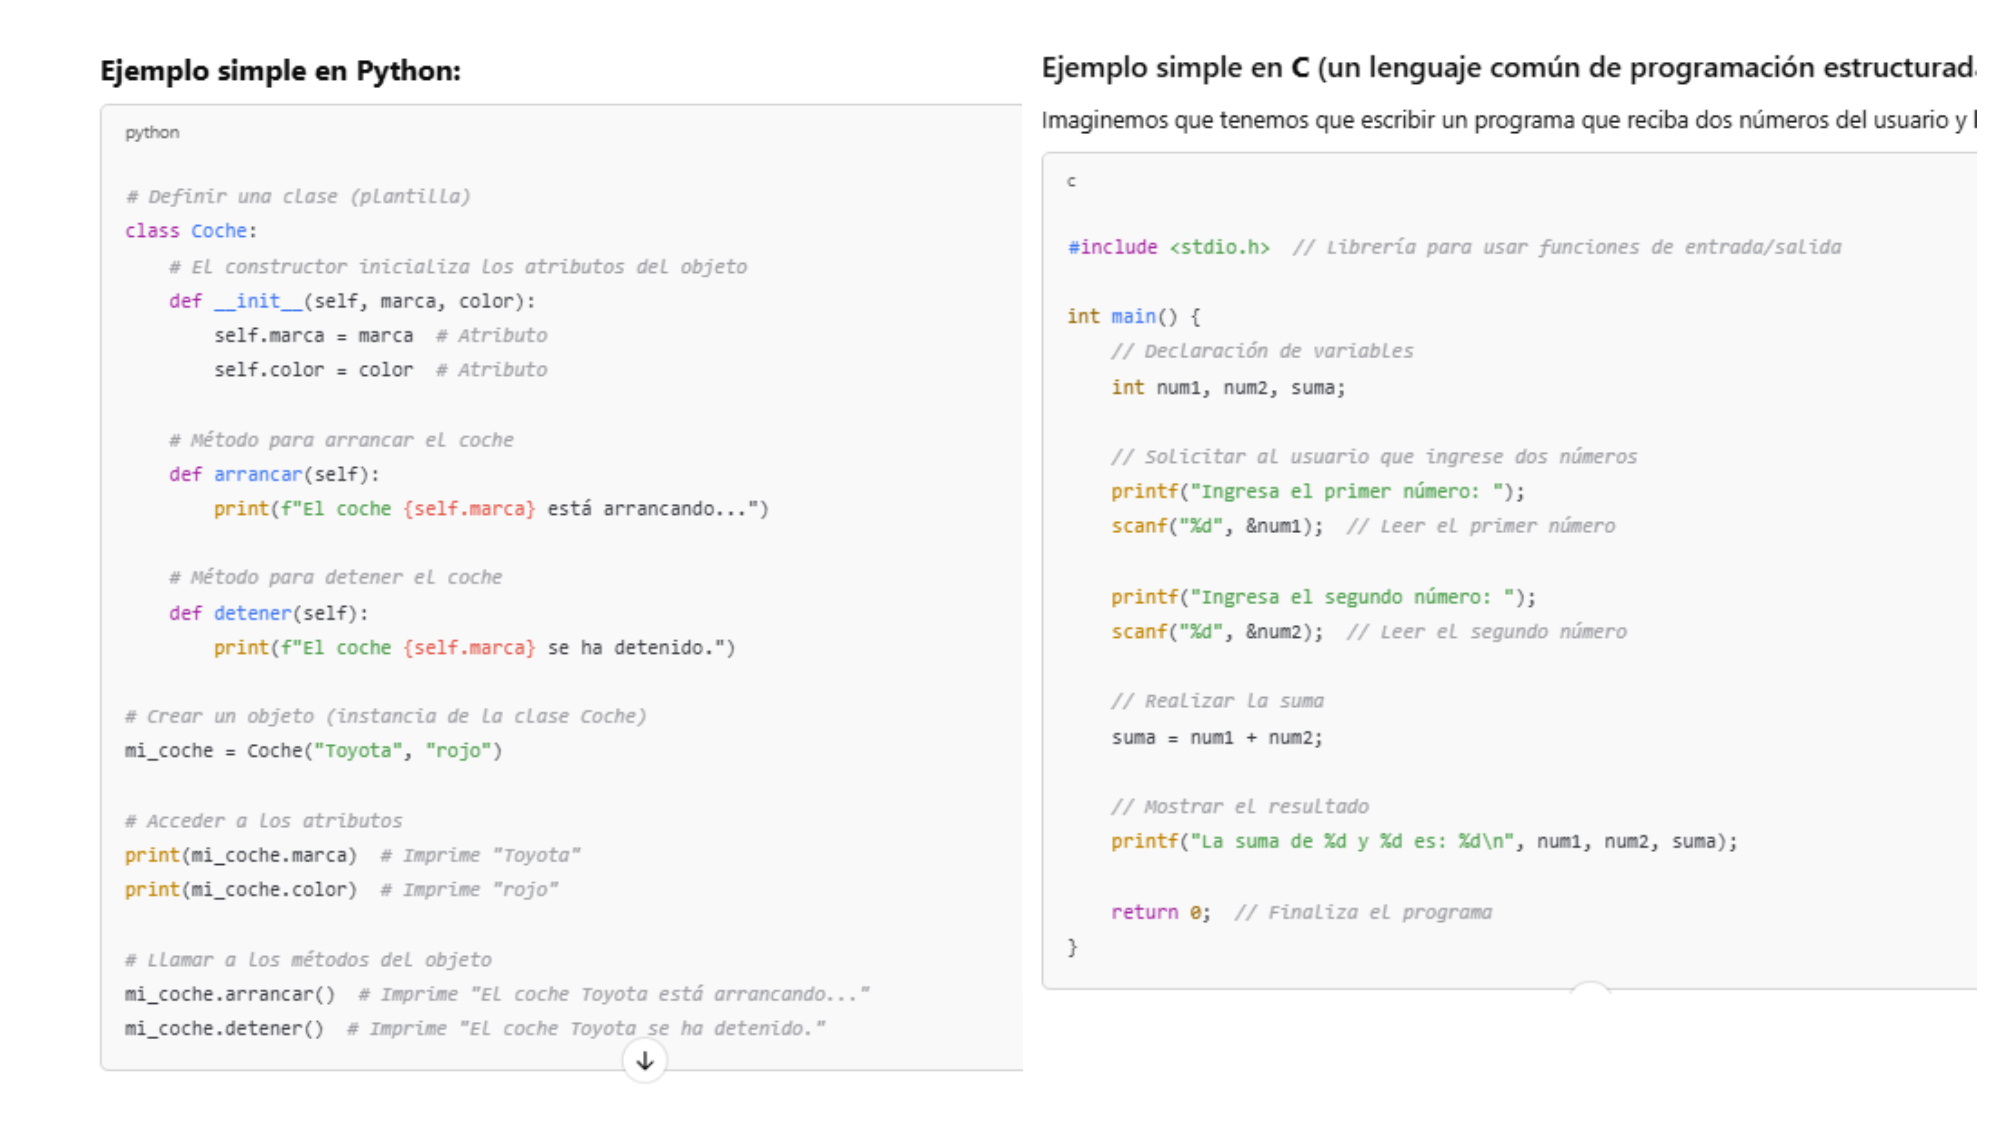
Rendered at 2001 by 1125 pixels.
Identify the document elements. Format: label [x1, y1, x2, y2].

picture [66, 41, 1977, 1095]
